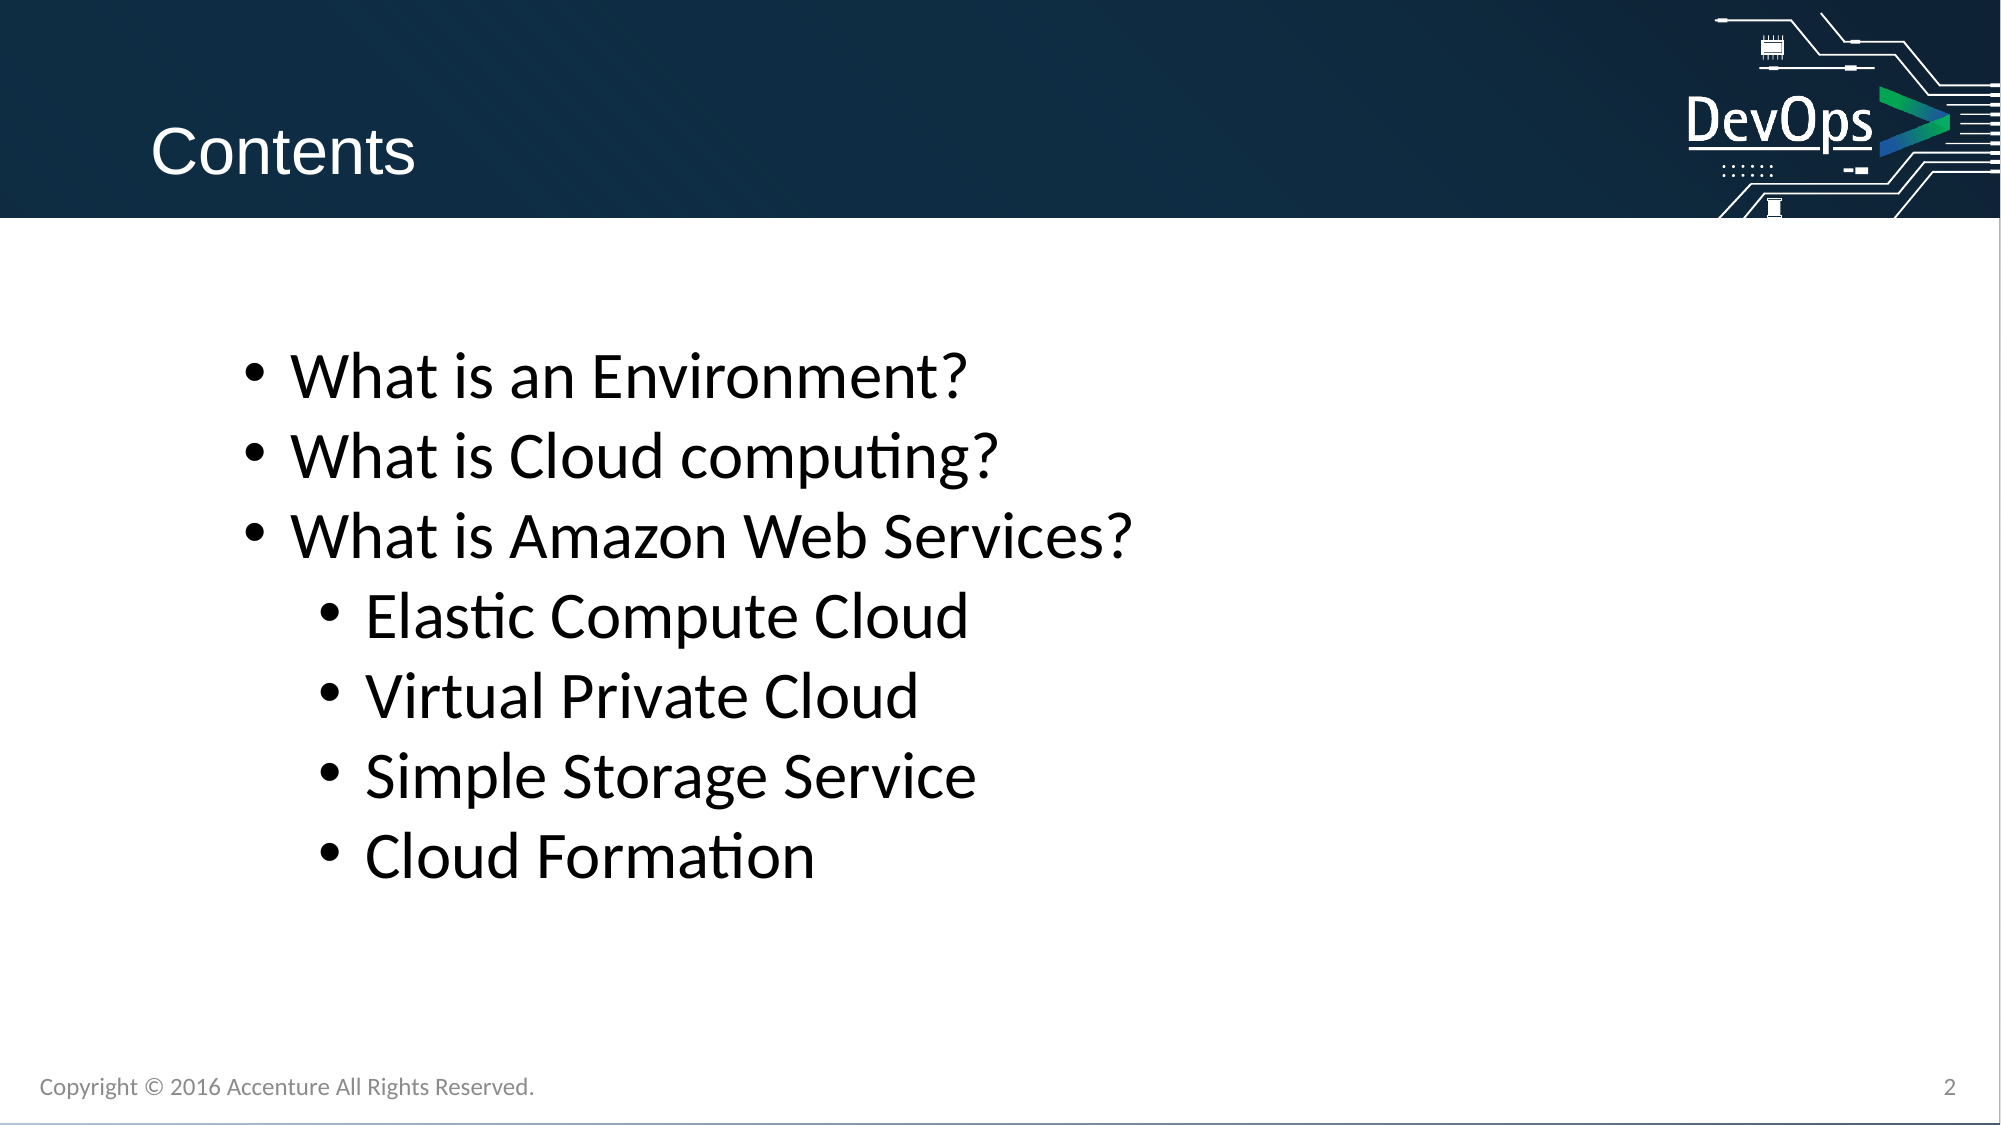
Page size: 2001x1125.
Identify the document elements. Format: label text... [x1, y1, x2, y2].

picture [1922, 84, 1952, 93]
picture [1911, 154, 1952, 159]
text_box What is an Environment? What is Cloud computing? What is Amazon Web Services? Elastic Compute Cloud Virtual Private Cloud Simple Storage Service Cloud Formation [228, 324, 1525, 1059]
text_box Contents [135, 100, 1618, 196]
picture [1686, 84, 1952, 159]
